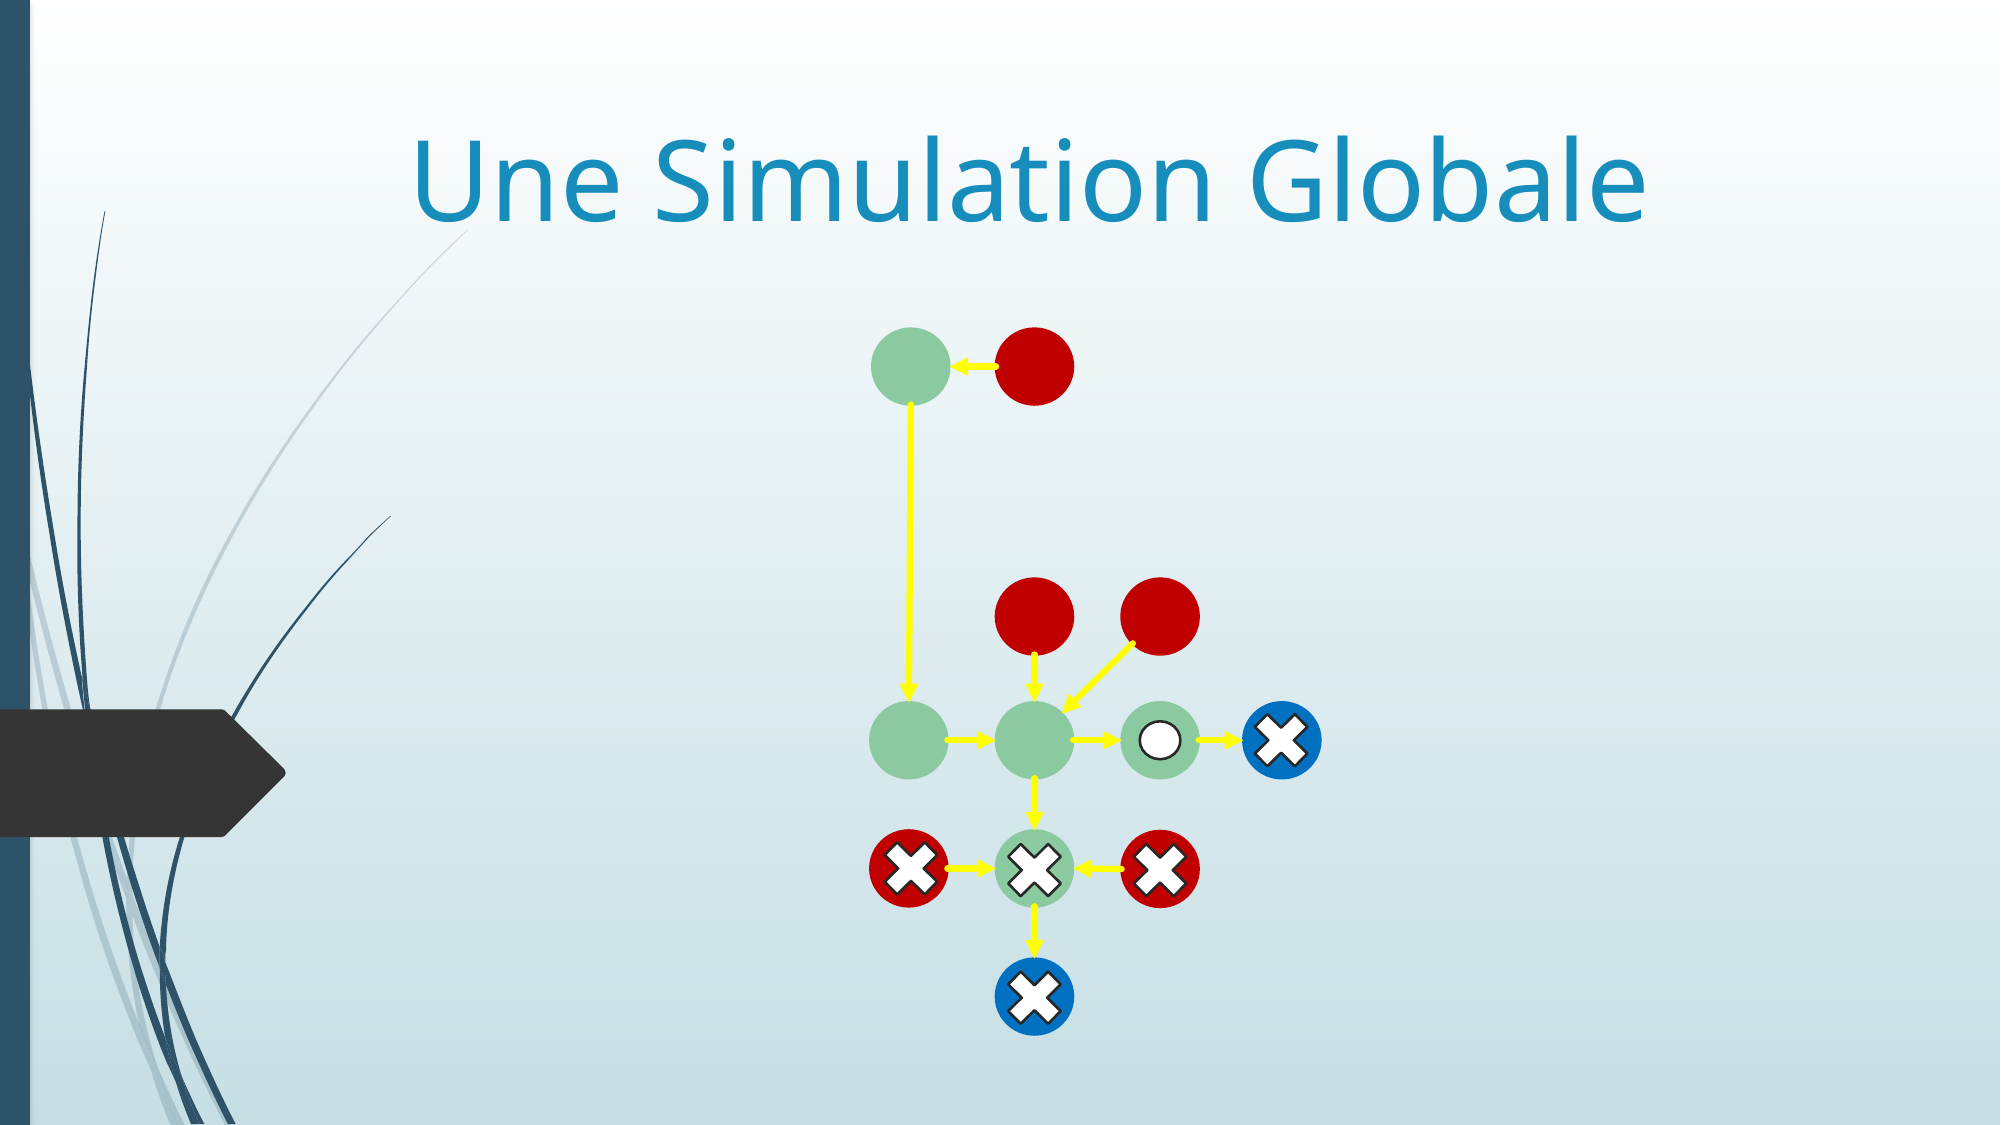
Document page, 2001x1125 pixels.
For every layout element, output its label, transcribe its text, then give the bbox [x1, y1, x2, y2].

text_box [870, 328, 1321, 1035]
text_box Une Simulation Globale [393, 41, 1856, 252]
text_box [387, 43, 1888, 435]
